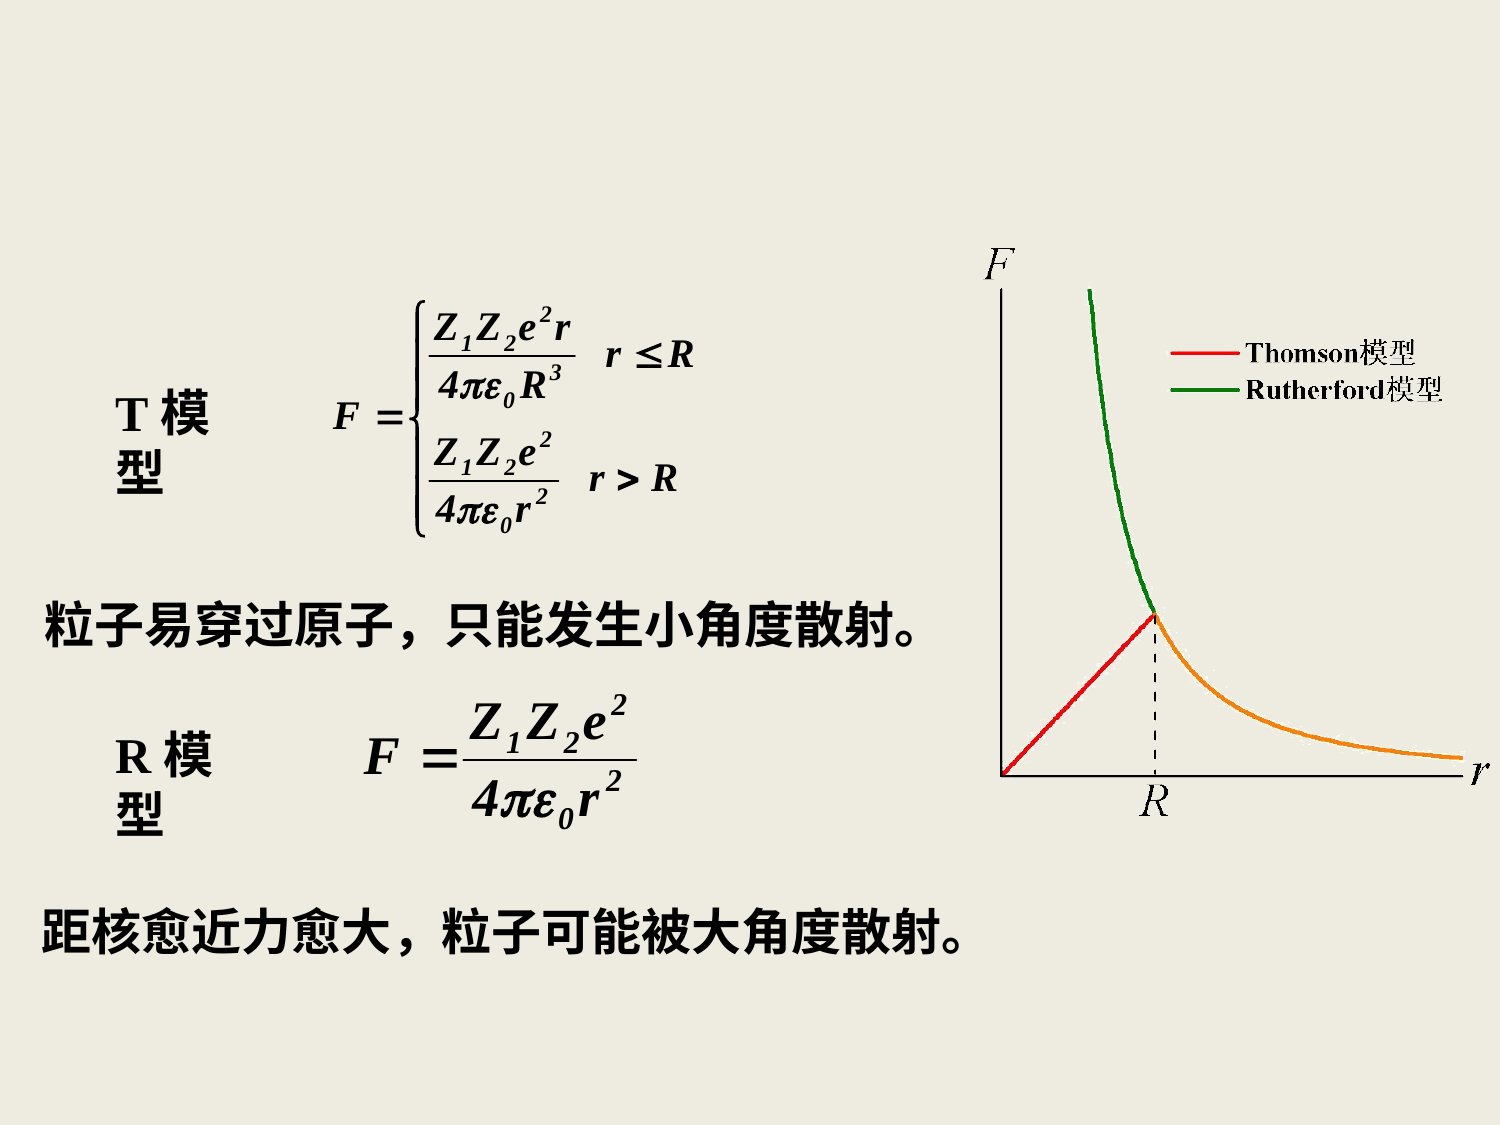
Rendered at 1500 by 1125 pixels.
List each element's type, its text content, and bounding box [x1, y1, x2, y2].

text_box R模型 [100, 716, 274, 851]
text_box T模型 [100, 373, 269, 509]
picture [976, 243, 1497, 821]
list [354, 679, 649, 843]
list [325, 290, 702, 545]
